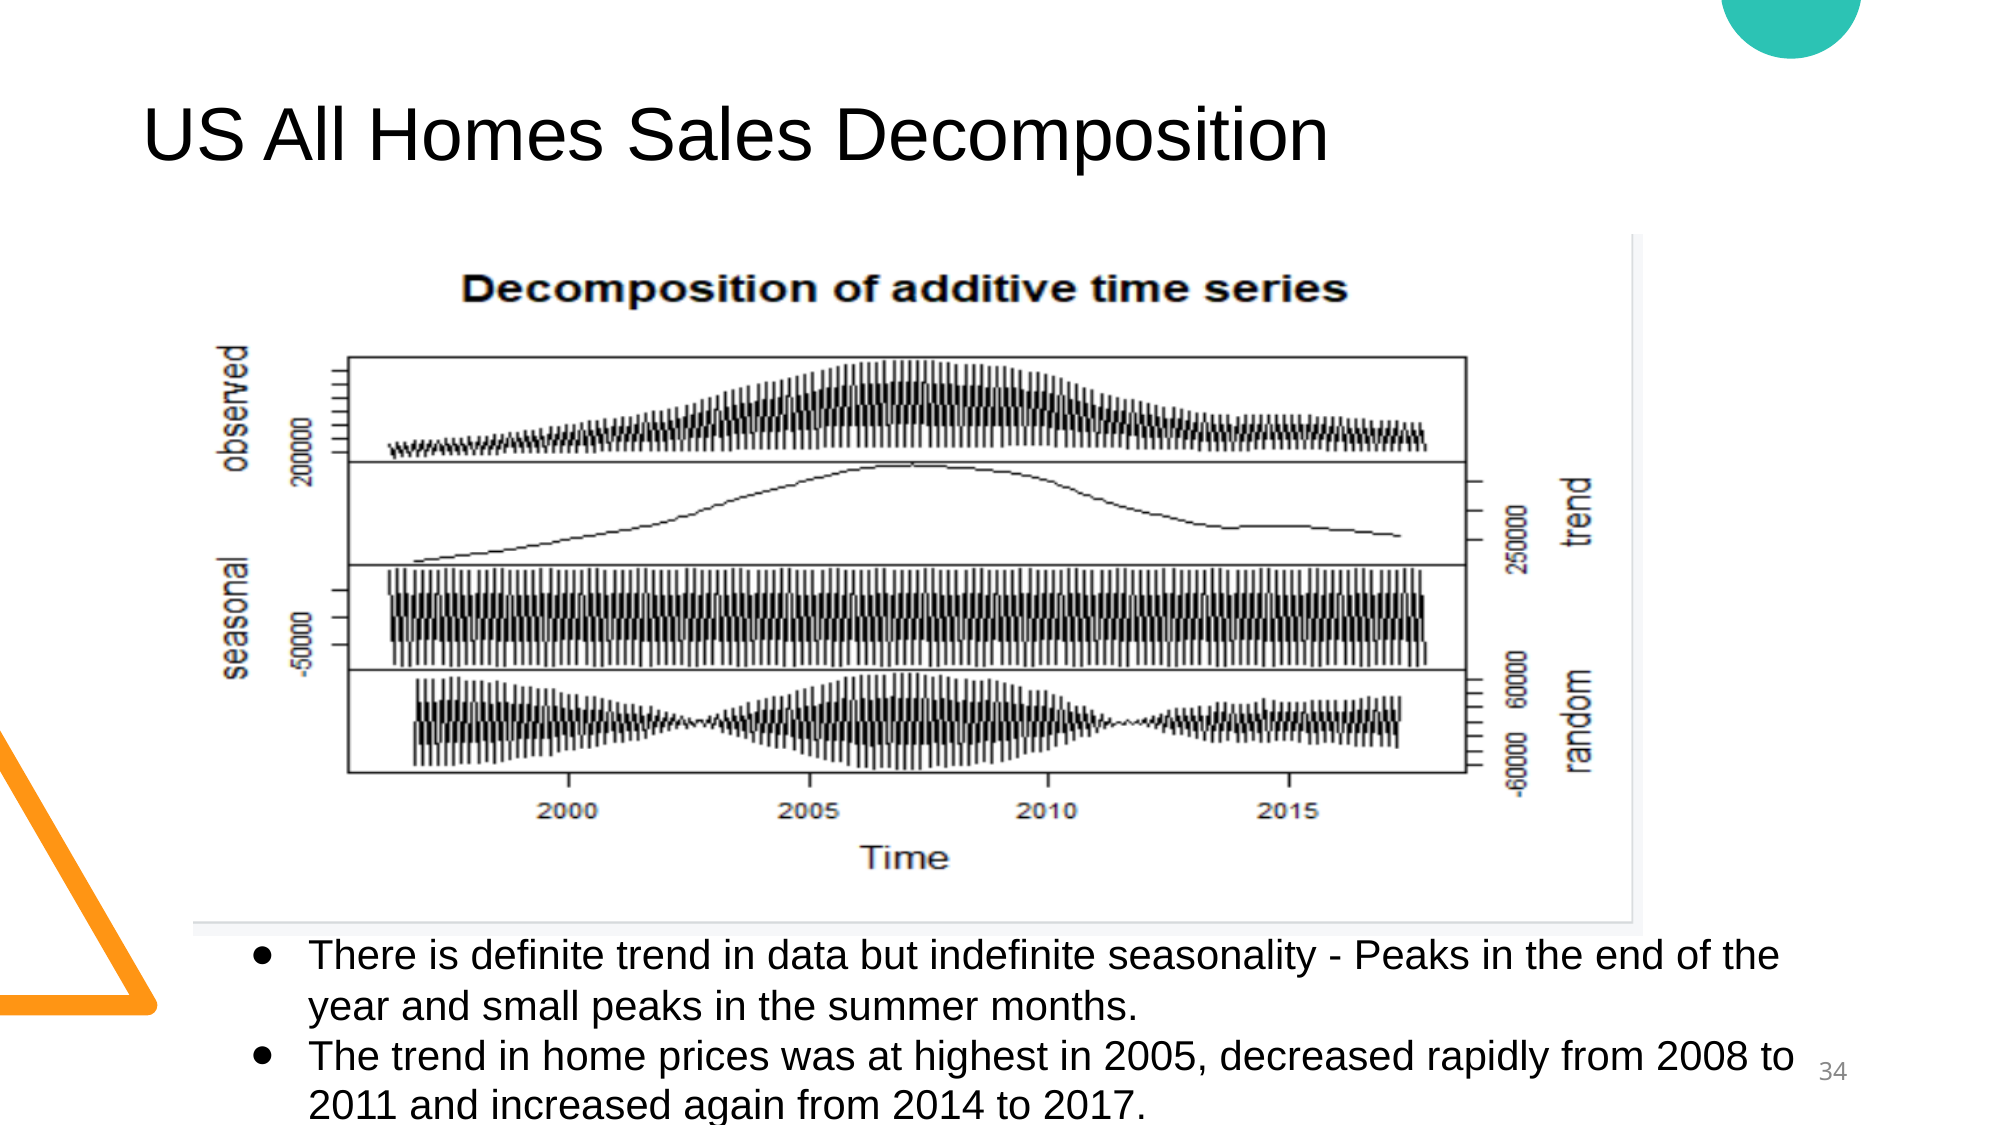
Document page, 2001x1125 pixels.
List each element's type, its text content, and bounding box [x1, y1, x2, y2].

picture [193, 234, 1643, 936]
text_box US All Homes Sales Decomposition [127, 70, 1723, 191]
slide_number ‹#› [1837, 1042, 1863, 1103]
text_box There is definite trend in data but indefinite seasonality - Peaks in the end of the year and small peaks in the summer months. The trend in home prices was at highest in 2005, decreased rapidly from 2008 to 2011 and increased again from 2014 to 2017. [218, 913, 1837, 1125]
